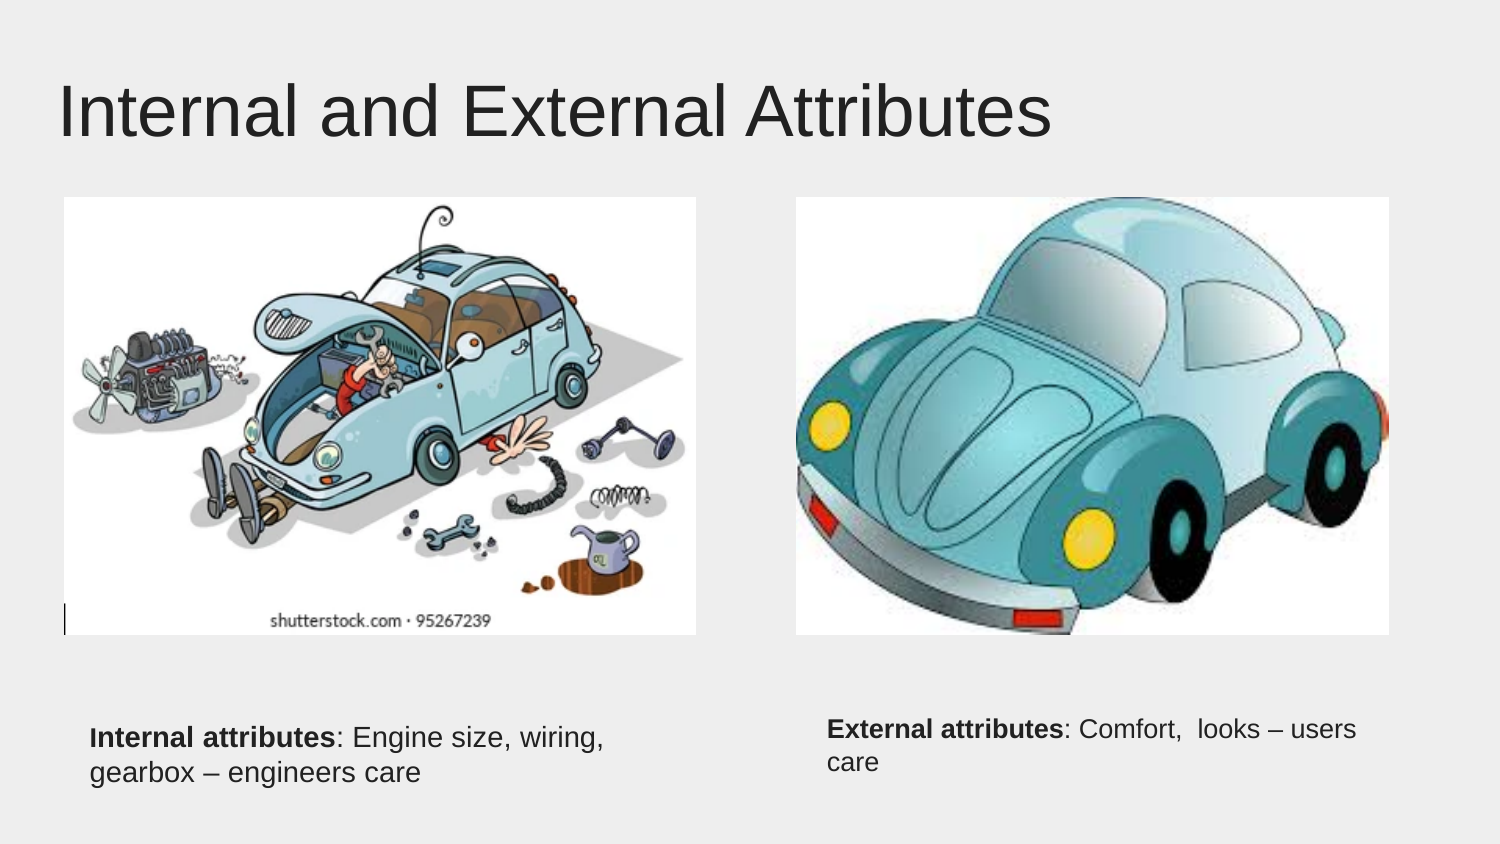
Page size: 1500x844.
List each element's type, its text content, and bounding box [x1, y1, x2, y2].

text_box Internal and External Attributes [42, 48, 1275, 167]
text_box External attributes: Comfort, looks – users care [811, 696, 1401, 800]
text_box Internal attributes: Engine size, wiring, gearbox – engineers care [74, 703, 696, 808]
picture [64, 197, 697, 636]
picture [796, 197, 1389, 636]
